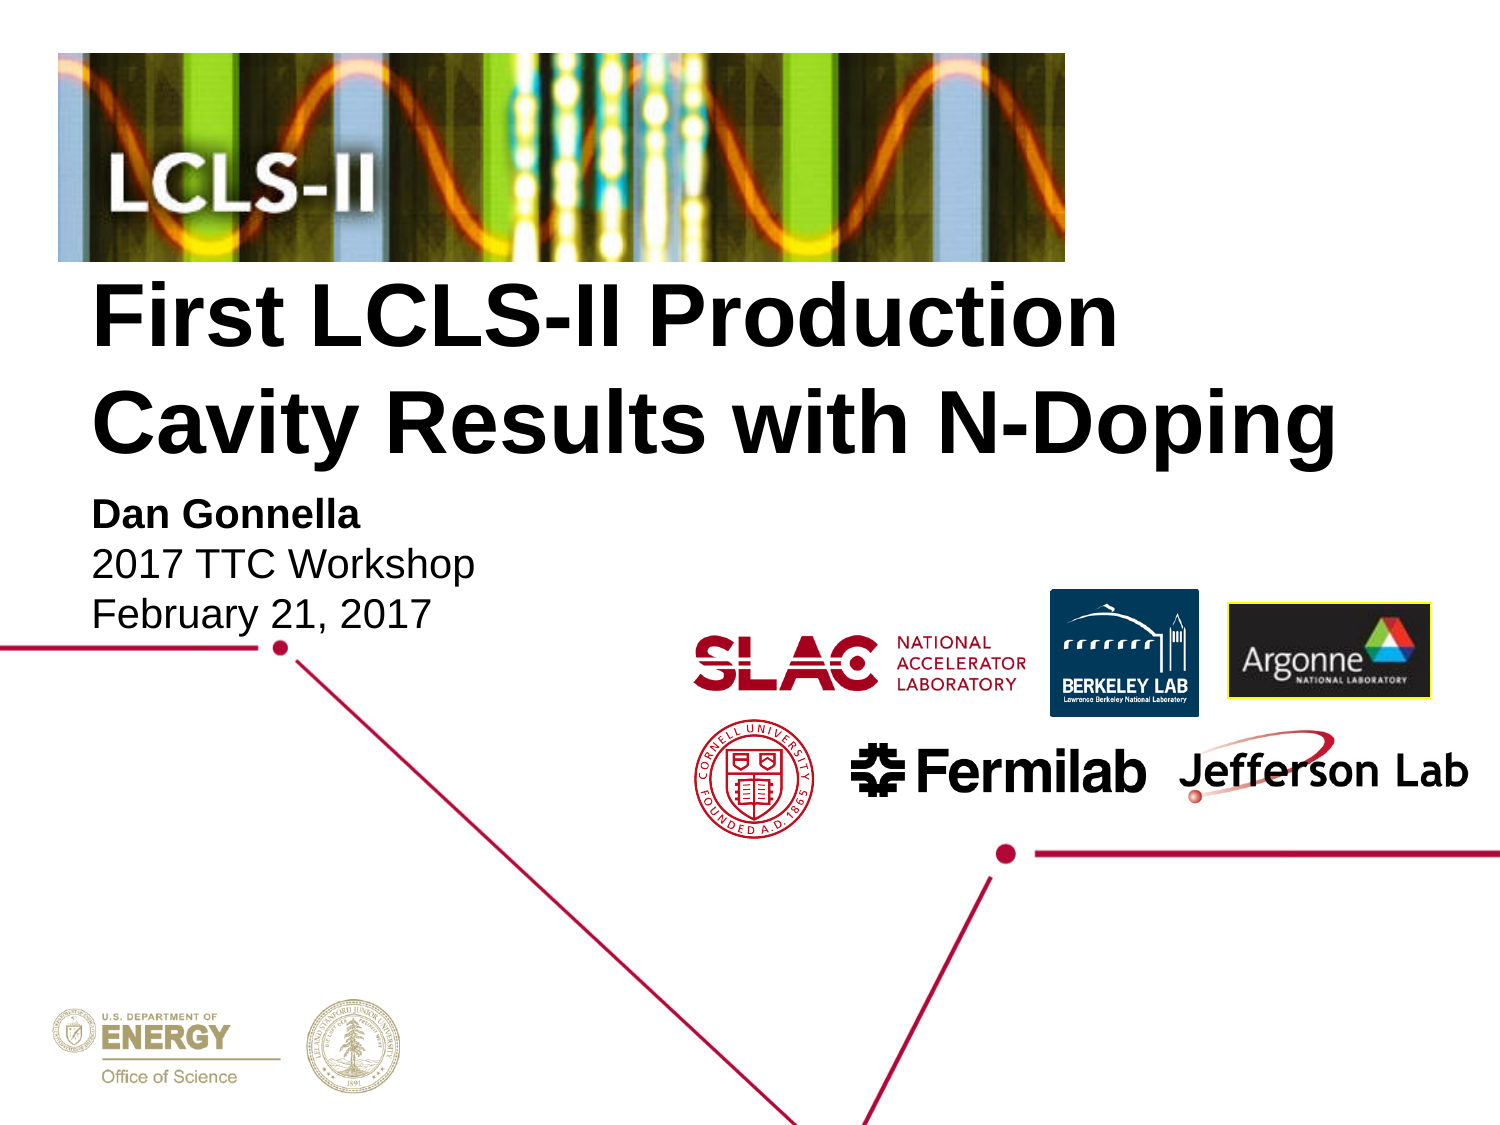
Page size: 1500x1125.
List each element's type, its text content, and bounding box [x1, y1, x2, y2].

picture [0, 0, 1500, 1125]
text_box Dan Gonnella 2017 TTC Workshop February 21, 2017 [91, 268, 1406, 638]
title First LCLS-II Production Cavity Results with N-Doping [91, 102, 1406, 268]
